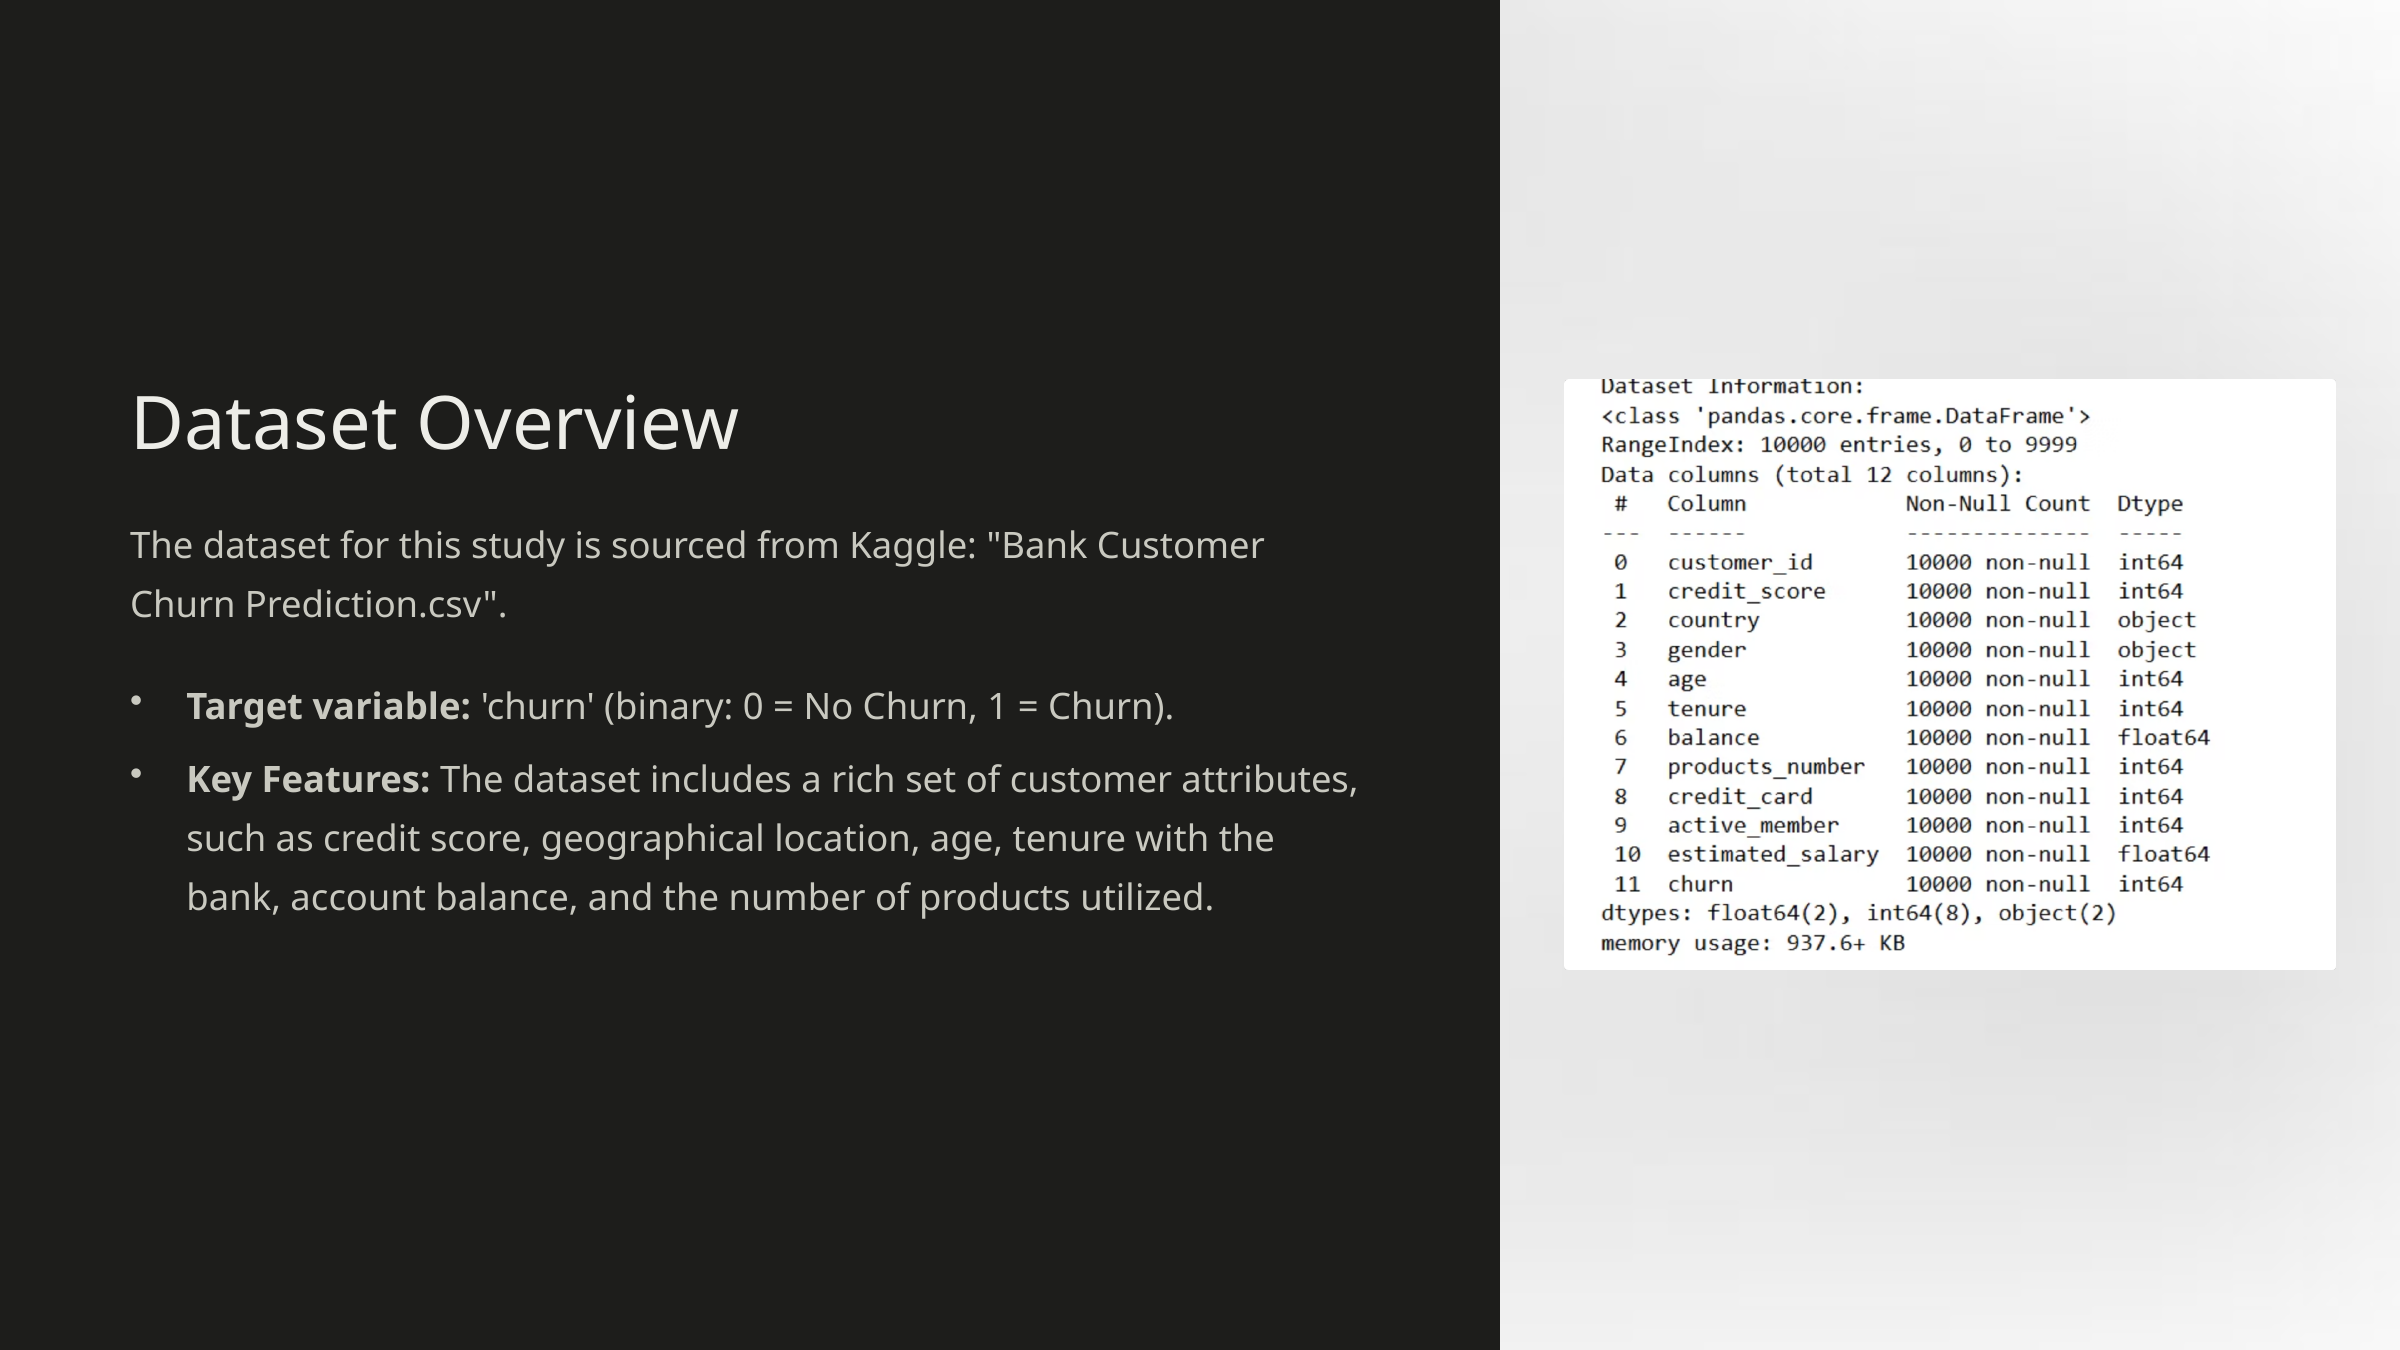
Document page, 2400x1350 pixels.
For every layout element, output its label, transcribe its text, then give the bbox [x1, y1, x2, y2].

text_box Key Features: The dataset includes a rich set of customer attributes, such as credit score, geographical location, age, tenure with the bank, account balance, and the number of products utilized. [130, 740, 1370, 979]
text_box Dataset Overview [130, 371, 875, 465]
text_box The dataset for this study is sourced from Kaggle: "Bank Customer Churn Prediction.csv". [130, 506, 1370, 626]
picture [1499, 0, 2400, 1350]
text_box Target variable: 'churn' (binary: 0 = No Churn, 1 = Churn). [130, 667, 1370, 727]
